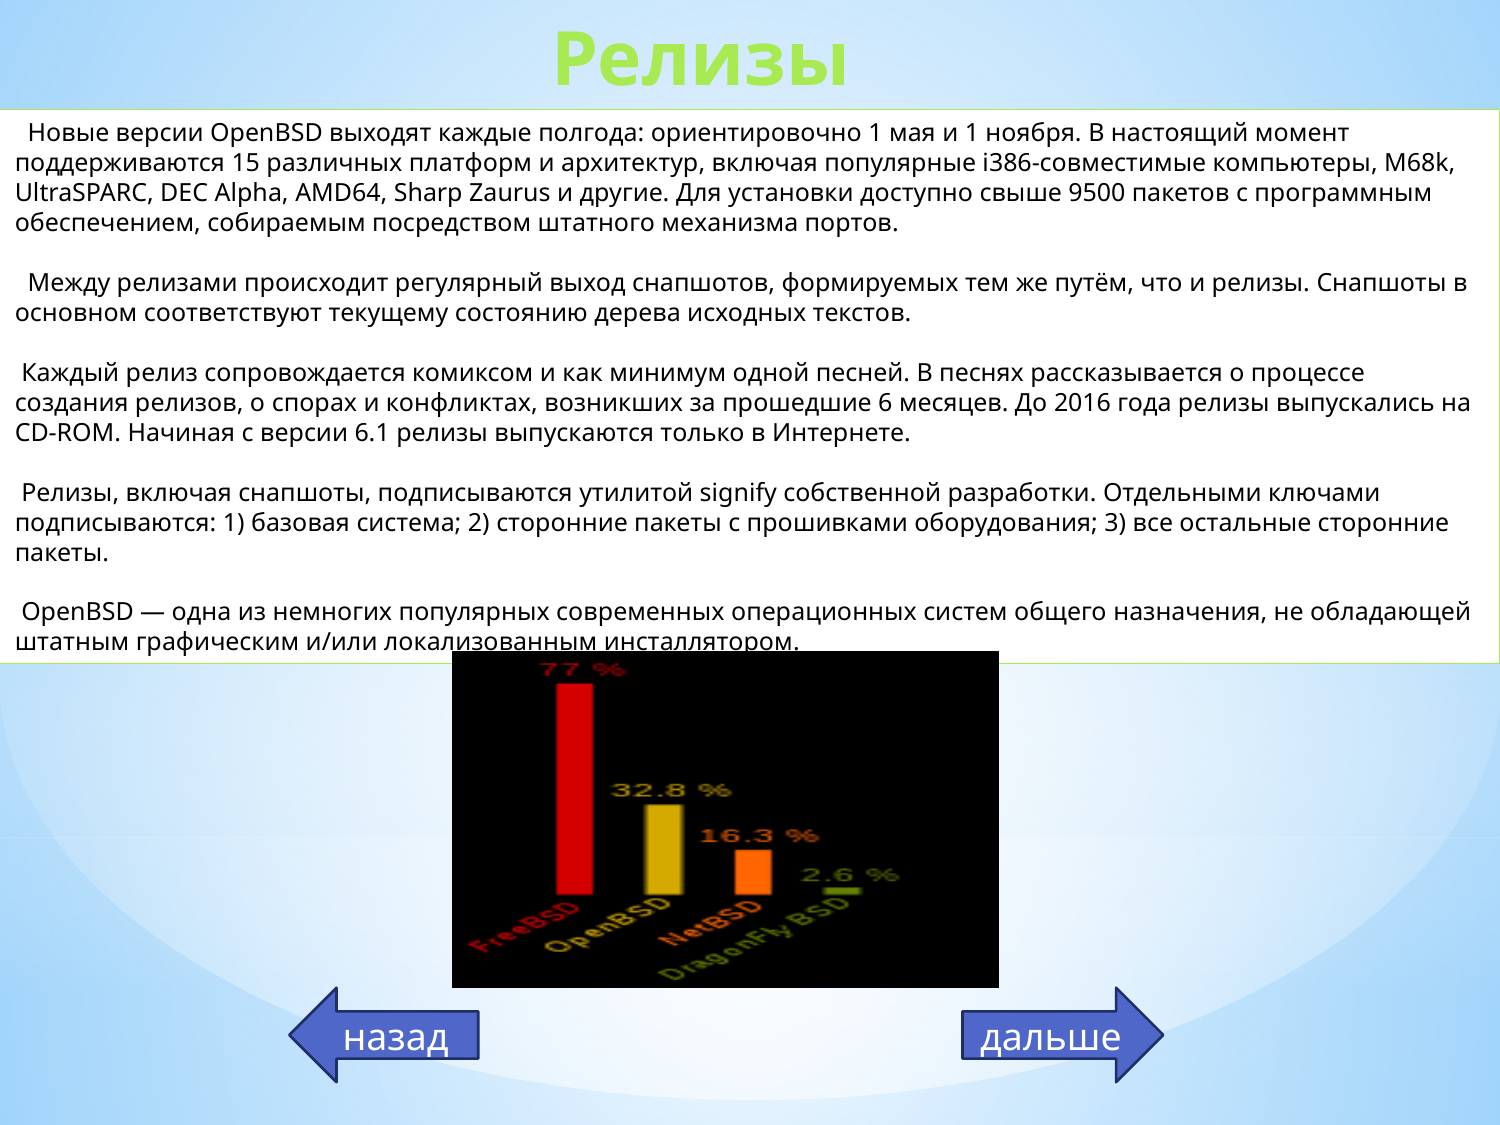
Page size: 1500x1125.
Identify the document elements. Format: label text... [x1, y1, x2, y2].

text_box Новые версии OpenBSD выходят каждые полгода: ориентировочно 1 мая и 1 ноября. В настоящий момент поддерживаются 15 различных платформ и архитектур, включая популярные i386-совместимые компьютеры, M68k, UltraSPARC, DEC Alpha, AMD64, Sharp Zaurus и другие. Для установки доступно свыше 9500 пакетов с программным обеспечением, собираемым посредством штатного механизма портов. Между релизами происходит регулярный выход снапшотов, формируемых тем же путём, что и релизы. Снапшоты в основном соответствуют текущему состоянию дерева исходных текстов. Каждый релиз сопровождается комиксом и как минимум одной песней. В песнях рассказывается о процессе создания релизов, о спорах и конфликтах, возникших за прошедшие 6 месяцев. До 2016 года релизы выпускались на CD-ROM. Начиная с версии 6.1 релизы выпускаются только в Интернете. Релизы, включая снапшоты, подписываются утилитой signify собственной разработки. Отдельными ключами подписываются: 1) базовая система; 2) сторонние пакеты с прошивками оборудования; 3) все остальные сторонние пакеты. OpenBSD — одна из немногих популярных современных операционных систем общего назначения, не обладающей штатным графическим и/или локализованным инсталлятором. [0, 109, 1500, 664]
text_box дальше [961, 986, 1165, 1084]
text_box Релизы [536, 3, 866, 109]
text_box назад [288, 986, 480, 1084]
picture [452, 651, 999, 988]
